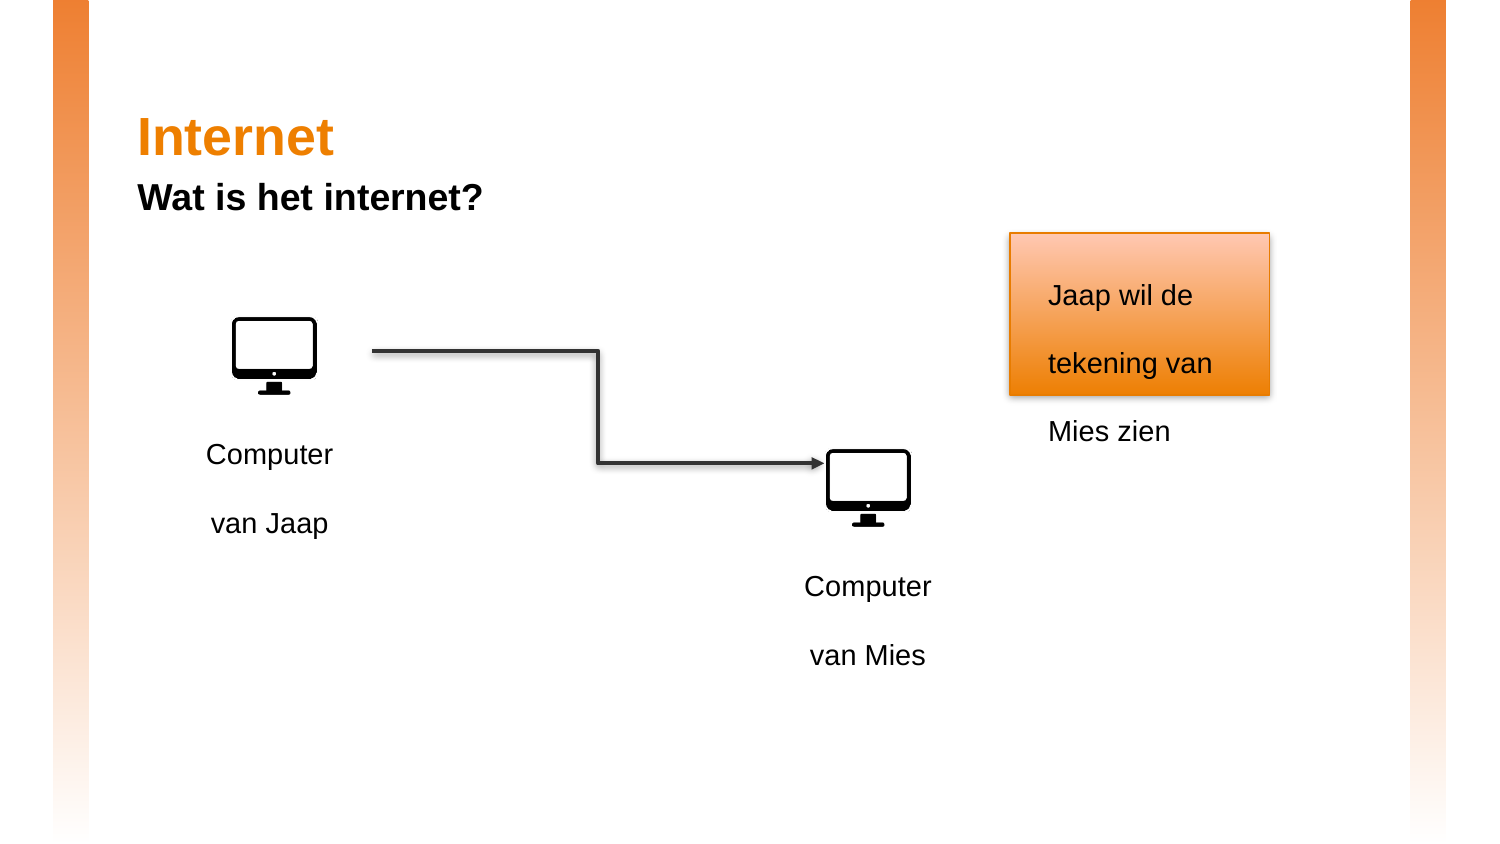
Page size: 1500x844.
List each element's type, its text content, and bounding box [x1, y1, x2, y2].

list Wat is het internet? [122, 165, 1400, 210]
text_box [170, 315, 369, 492]
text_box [373, 350, 825, 464]
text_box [1009, 232, 1282, 396]
title Internet [122, 94, 1400, 165]
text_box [773, 447, 963, 624]
